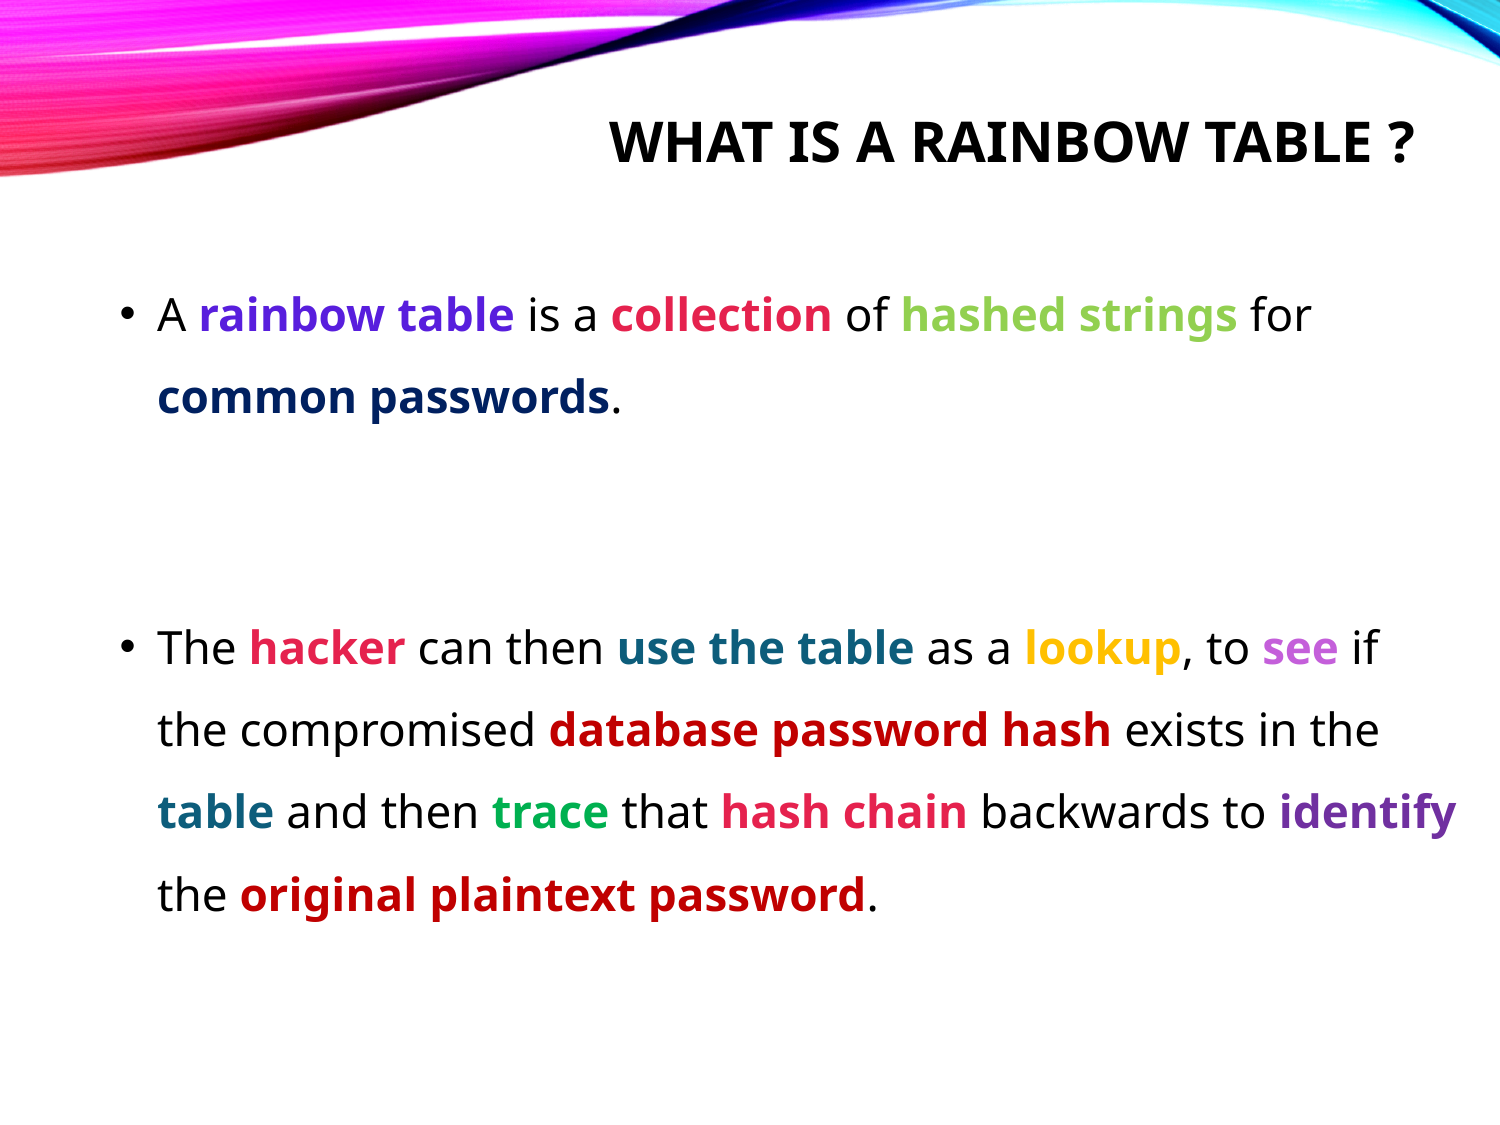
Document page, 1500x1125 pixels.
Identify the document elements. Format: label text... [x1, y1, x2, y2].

picture [0, 0, 1500, 178]
title What is a rainbow table ? [383, 38, 1431, 250]
list A rainbow table is a collection of hashed strings for common passwords. The hacker can then use the table as a lookup, to see if the compromised database password hash exists in the table and then trace that hash chain backwards to identify the original plaintext password. [29, 250, 1475, 1111]
